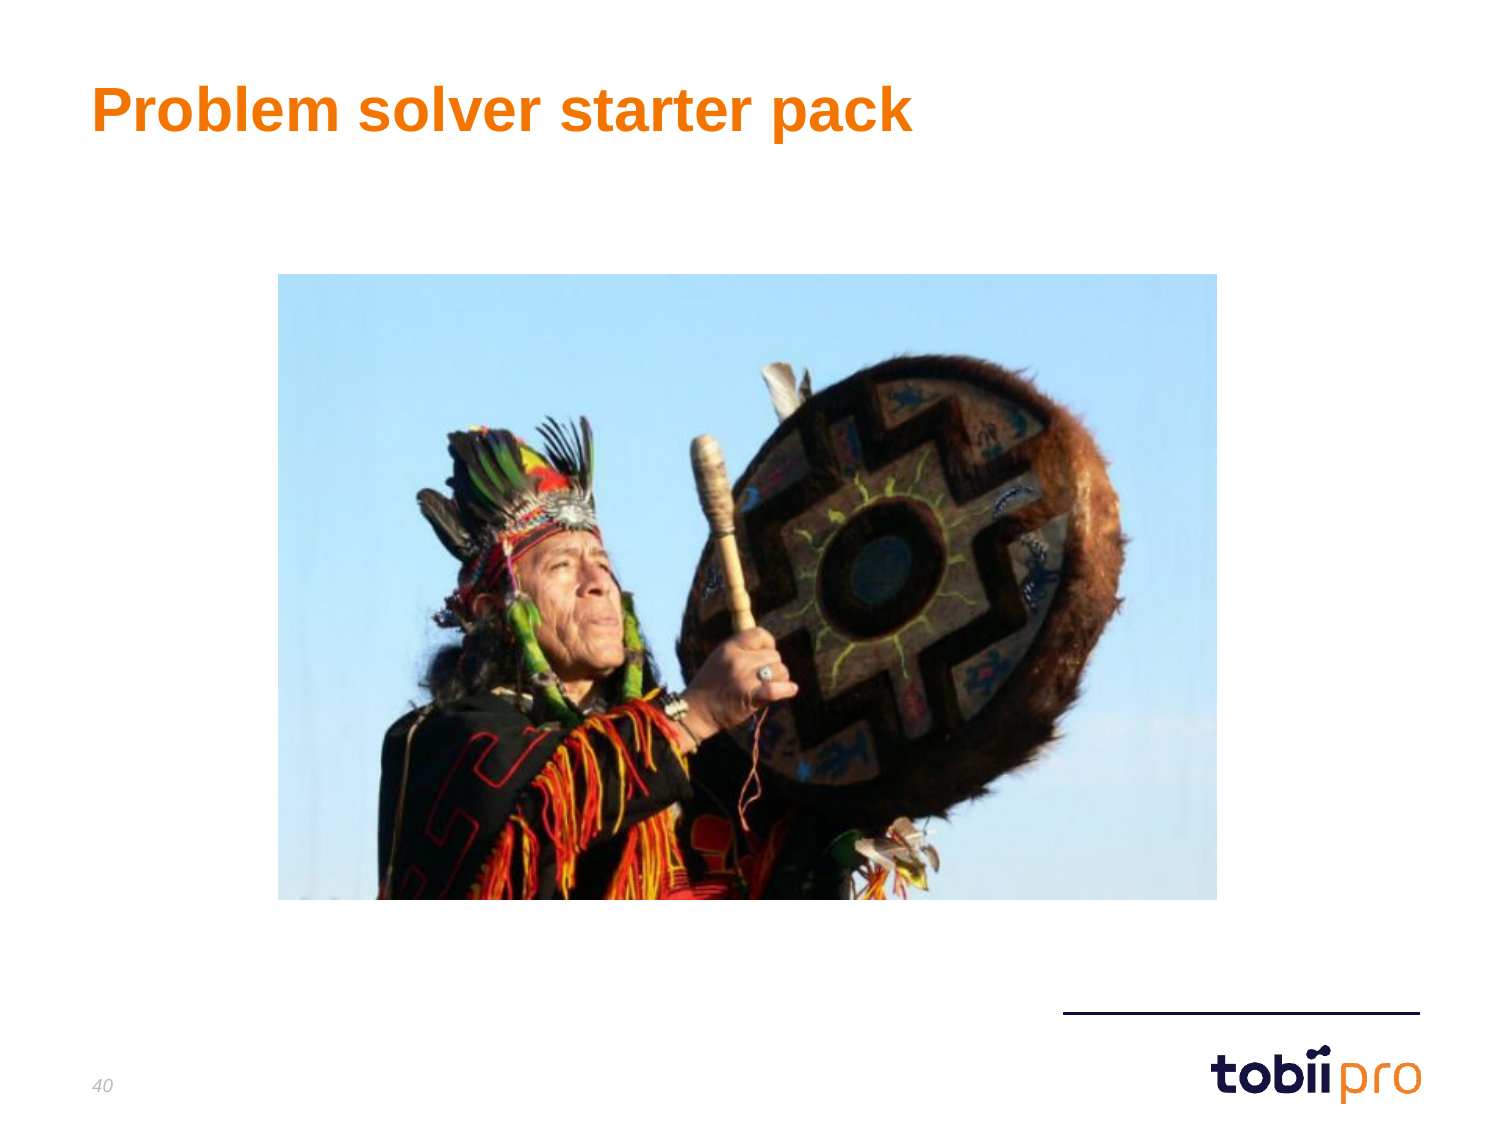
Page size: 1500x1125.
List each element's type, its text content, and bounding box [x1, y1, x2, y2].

title Problem solver starter pack [75, 69, 1459, 226]
picture [278, 274, 1217, 900]
slide_number 40 [77, 1055, 137, 1115]
picture [1211, 1045, 1421, 1104]
